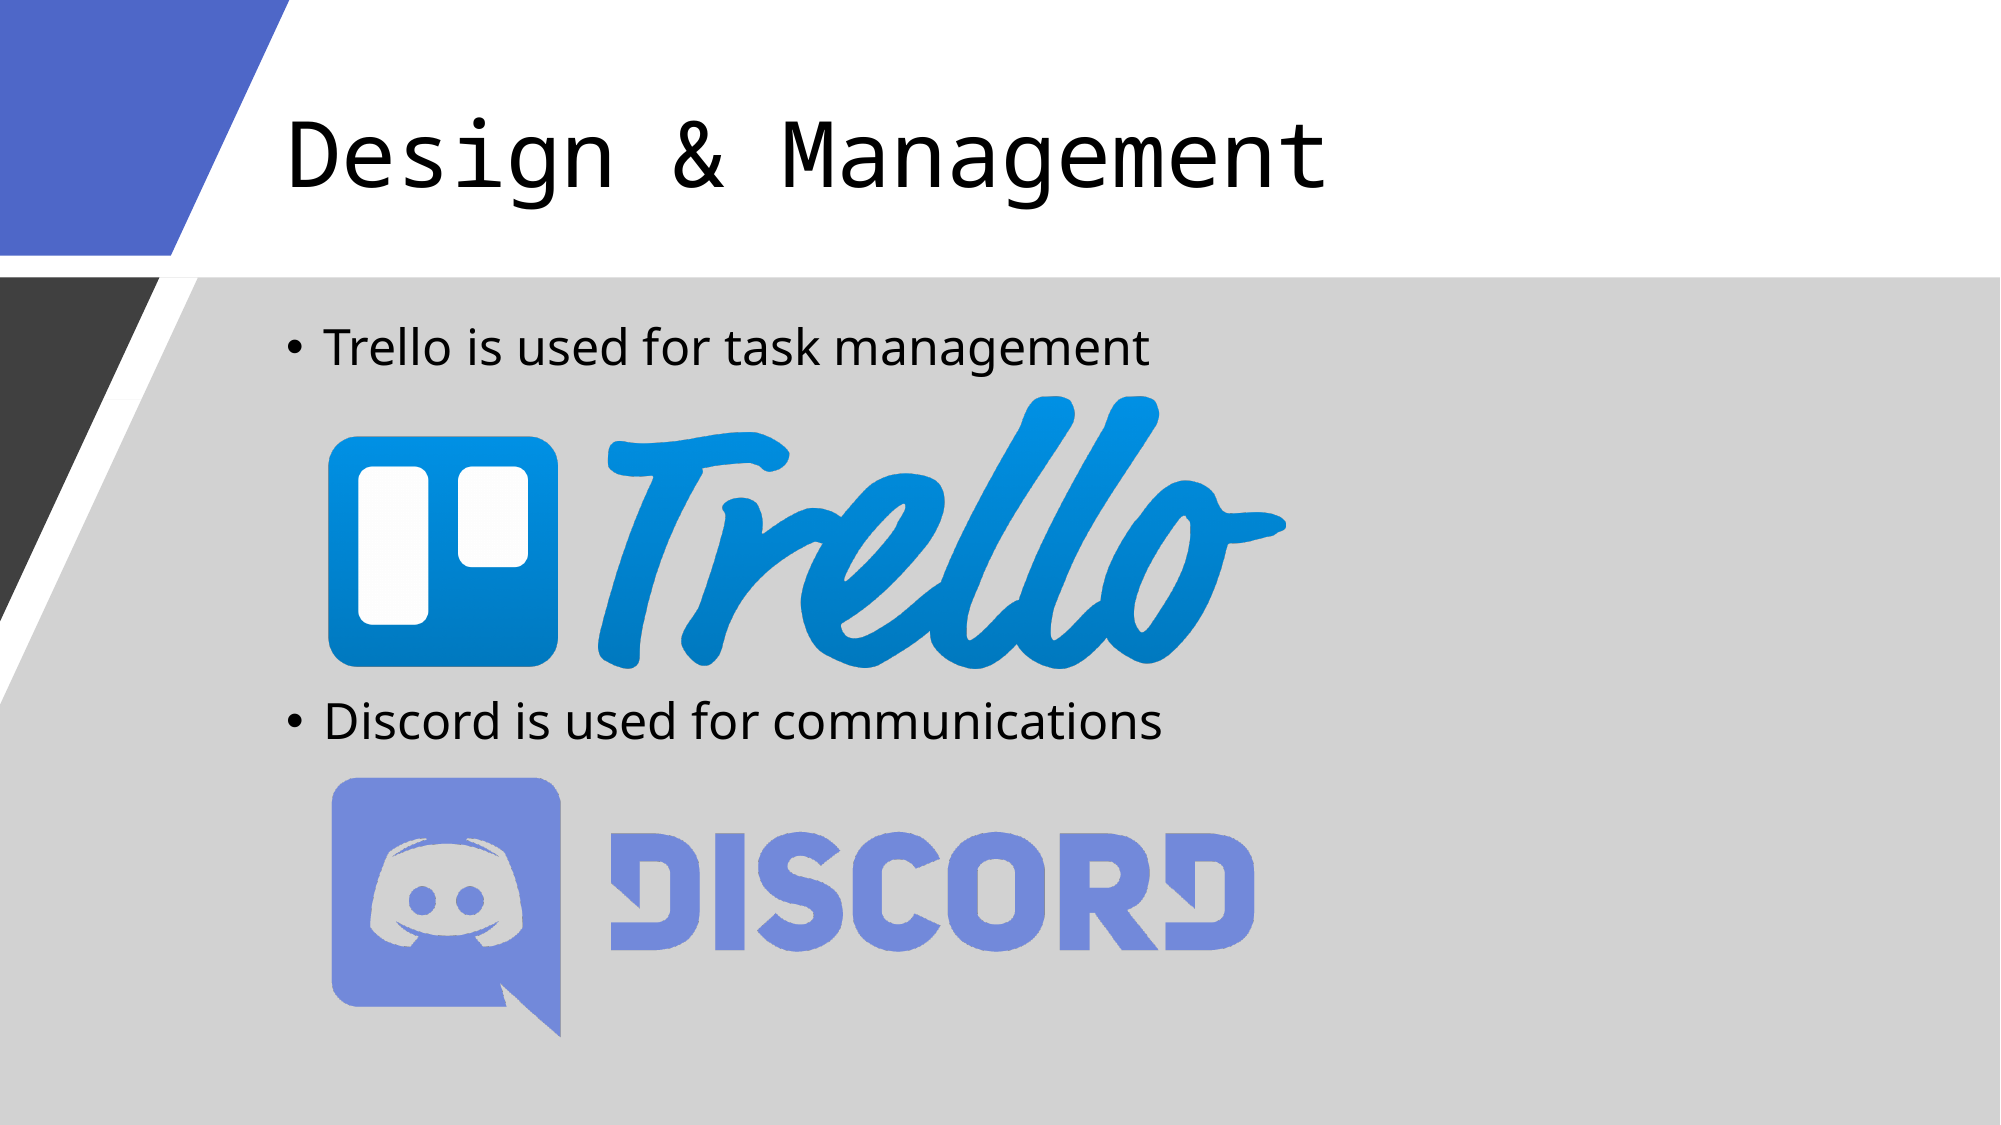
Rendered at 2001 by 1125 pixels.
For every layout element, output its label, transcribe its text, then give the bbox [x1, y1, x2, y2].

text_box [0, 276, 162, 622]
picture [271, 395, 1286, 708]
title Design & Management [271, 60, 1808, 255]
list Trello is used for task management Discord is used for communications [271, 314, 1808, 978]
picture [283, 729, 1299, 1085]
text_box [0, 0, 291, 257]
text_box [0, 276, 2000, 1125]
